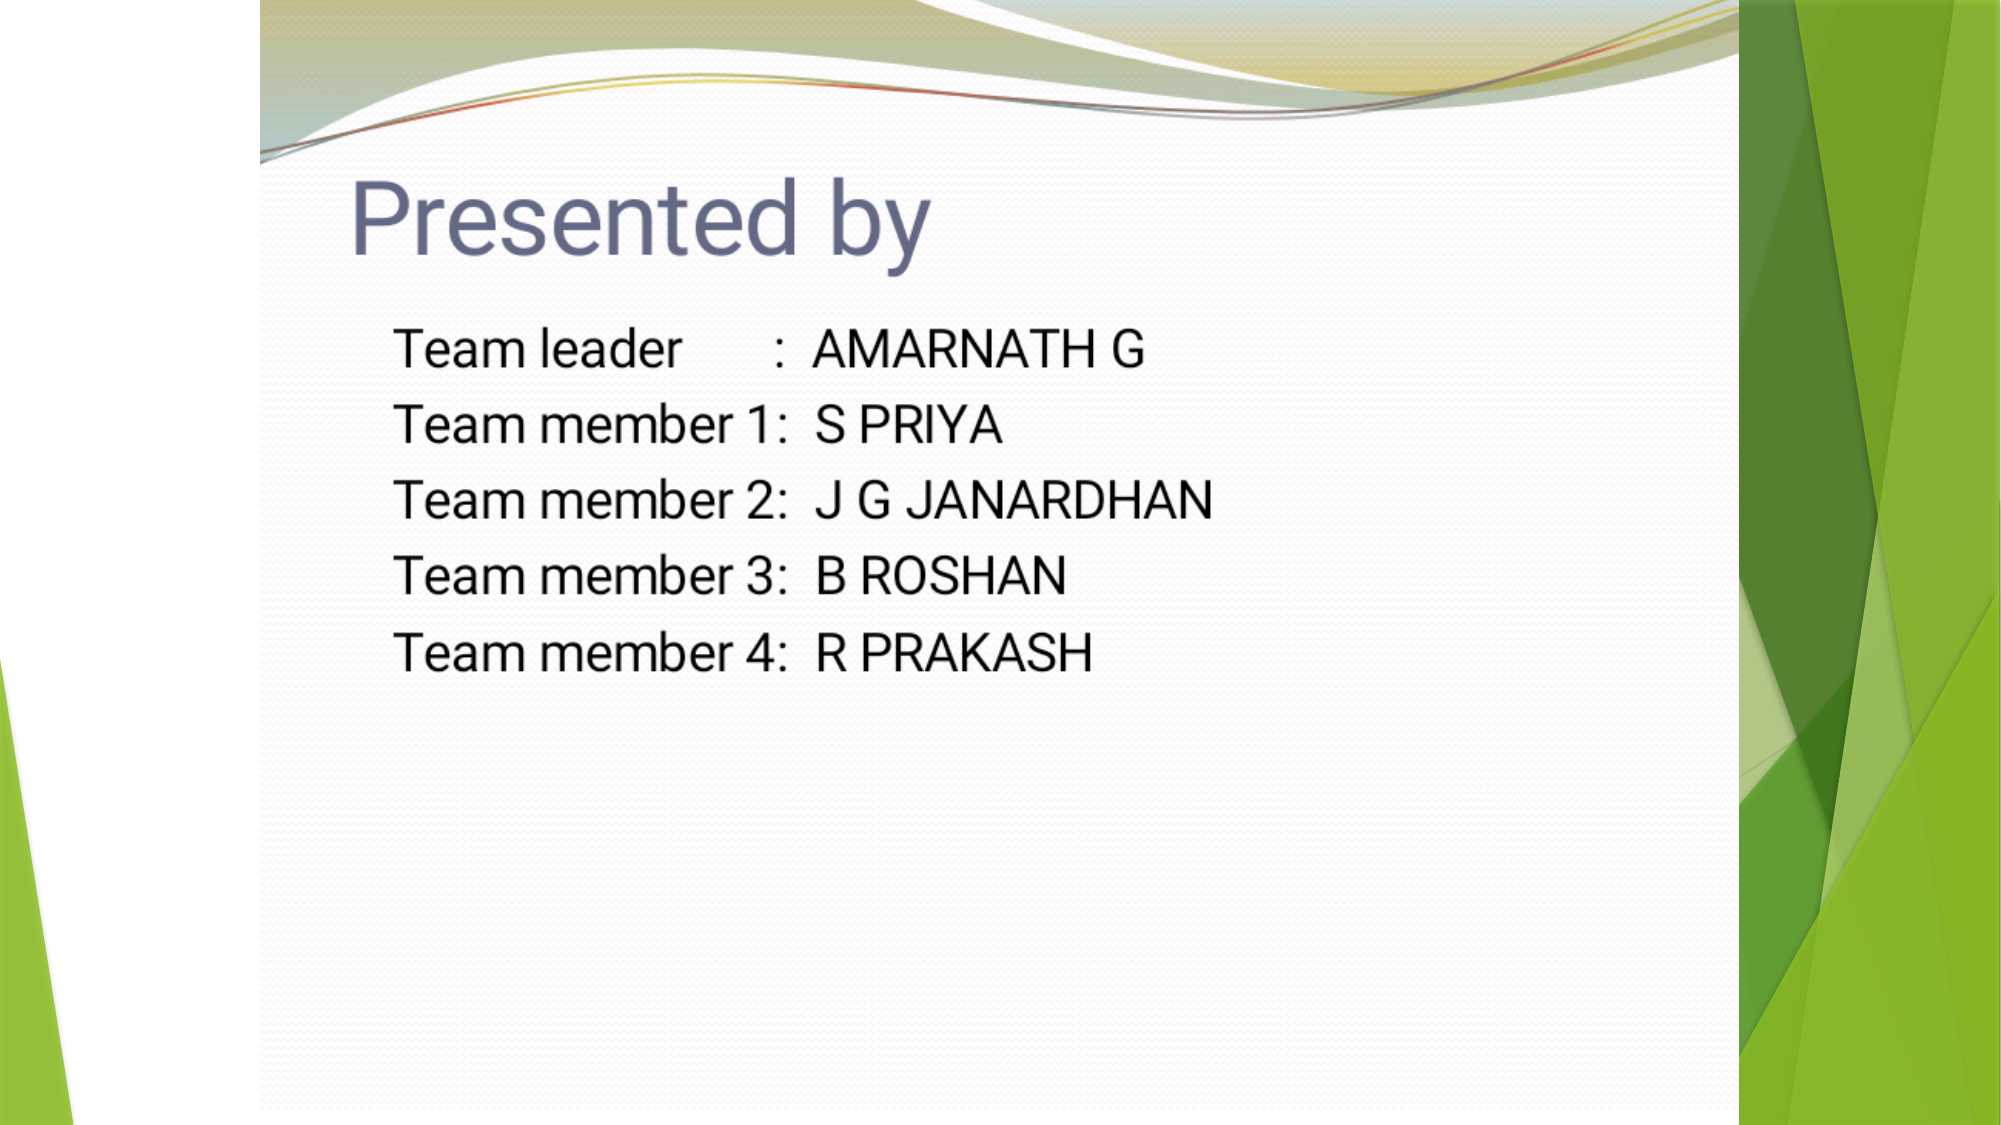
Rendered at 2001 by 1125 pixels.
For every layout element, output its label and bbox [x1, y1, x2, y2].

picture [259, 0, 1740, 1125]
